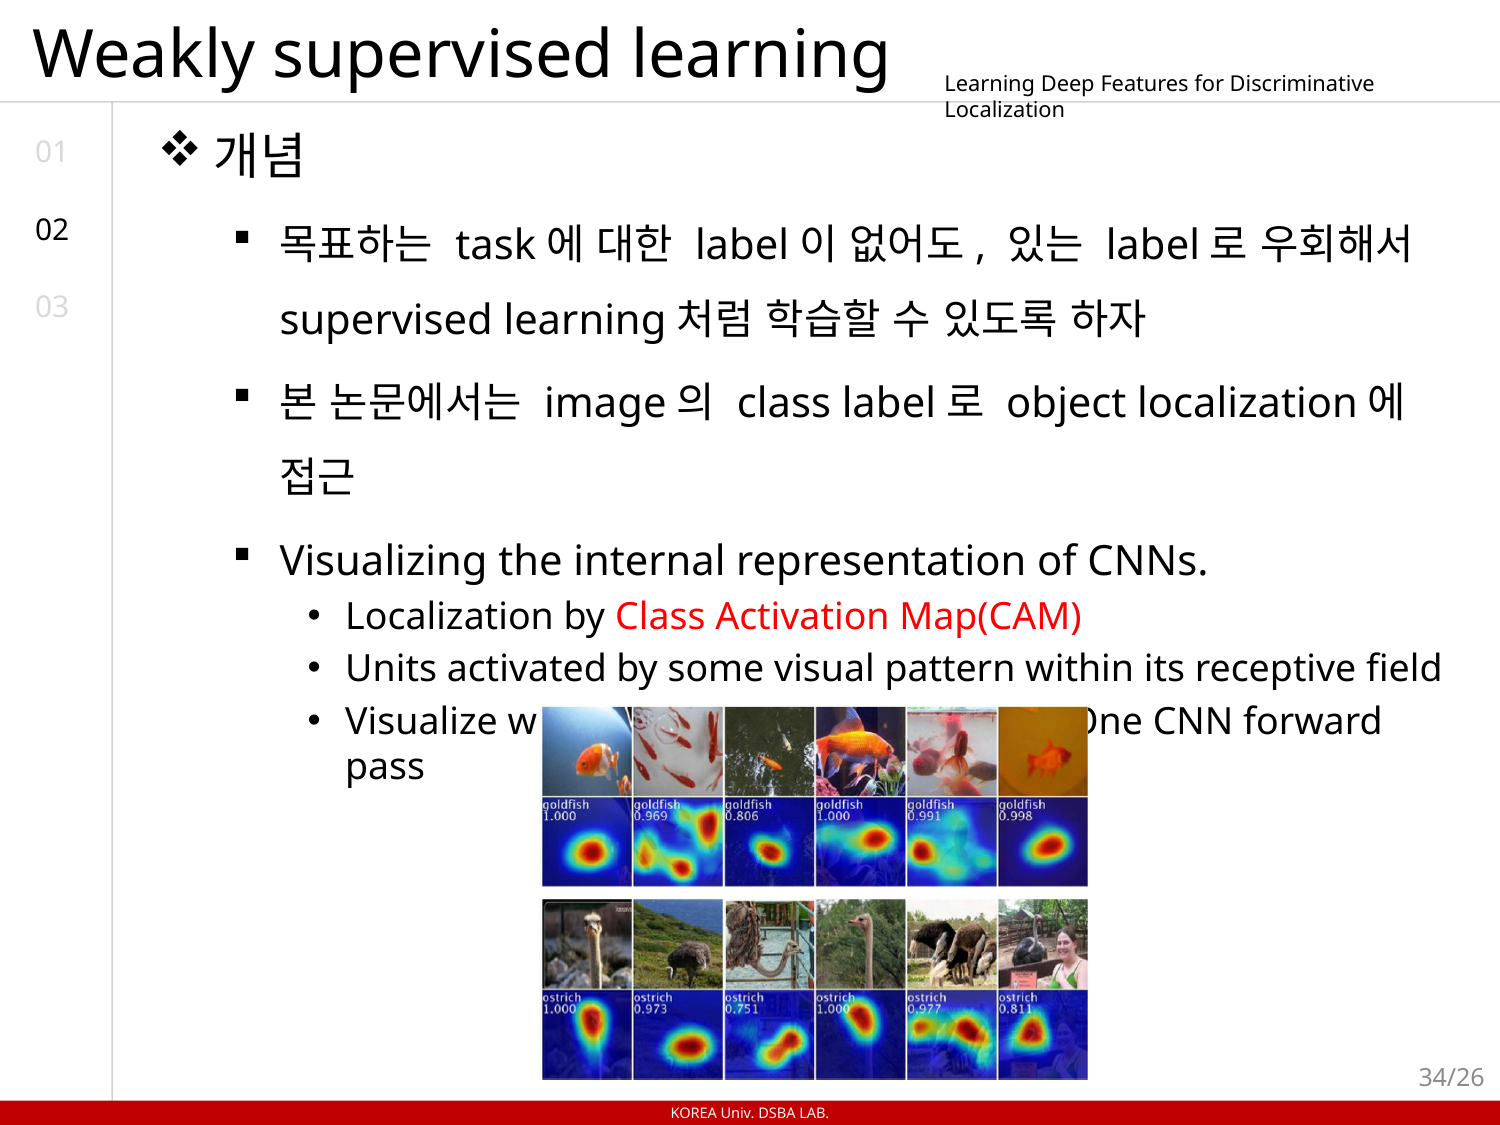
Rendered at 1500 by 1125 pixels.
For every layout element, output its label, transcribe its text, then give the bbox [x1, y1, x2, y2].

list 02 [20, 202, 100, 254]
picture [537, 701, 1088, 1083]
list 01 [20, 125, 100, 177]
text_box Learning Deep Features for Discriminative Localization [929, 62, 1500, 130]
title Weakly supervised learning [17, 11, 1483, 90]
list 03 [20, 280, 100, 332]
slide_number 34/26 [1149, 1048, 1500, 1109]
list 개념 목표하는 task에 대한 label이 없어도, 있는 label로 우회해서 supervised learning처럼 학습할 수 있도록 하자 본 논문에서는 image의 class label로 object localization에 접근 Visualizing the internal representation of CNNs. Localization by Class Activation Map(CAM) Units activated by some visual pattern within its receptive field Visualize what activates for the output in One CNN forward pass [142, 116, 1483, 1089]
